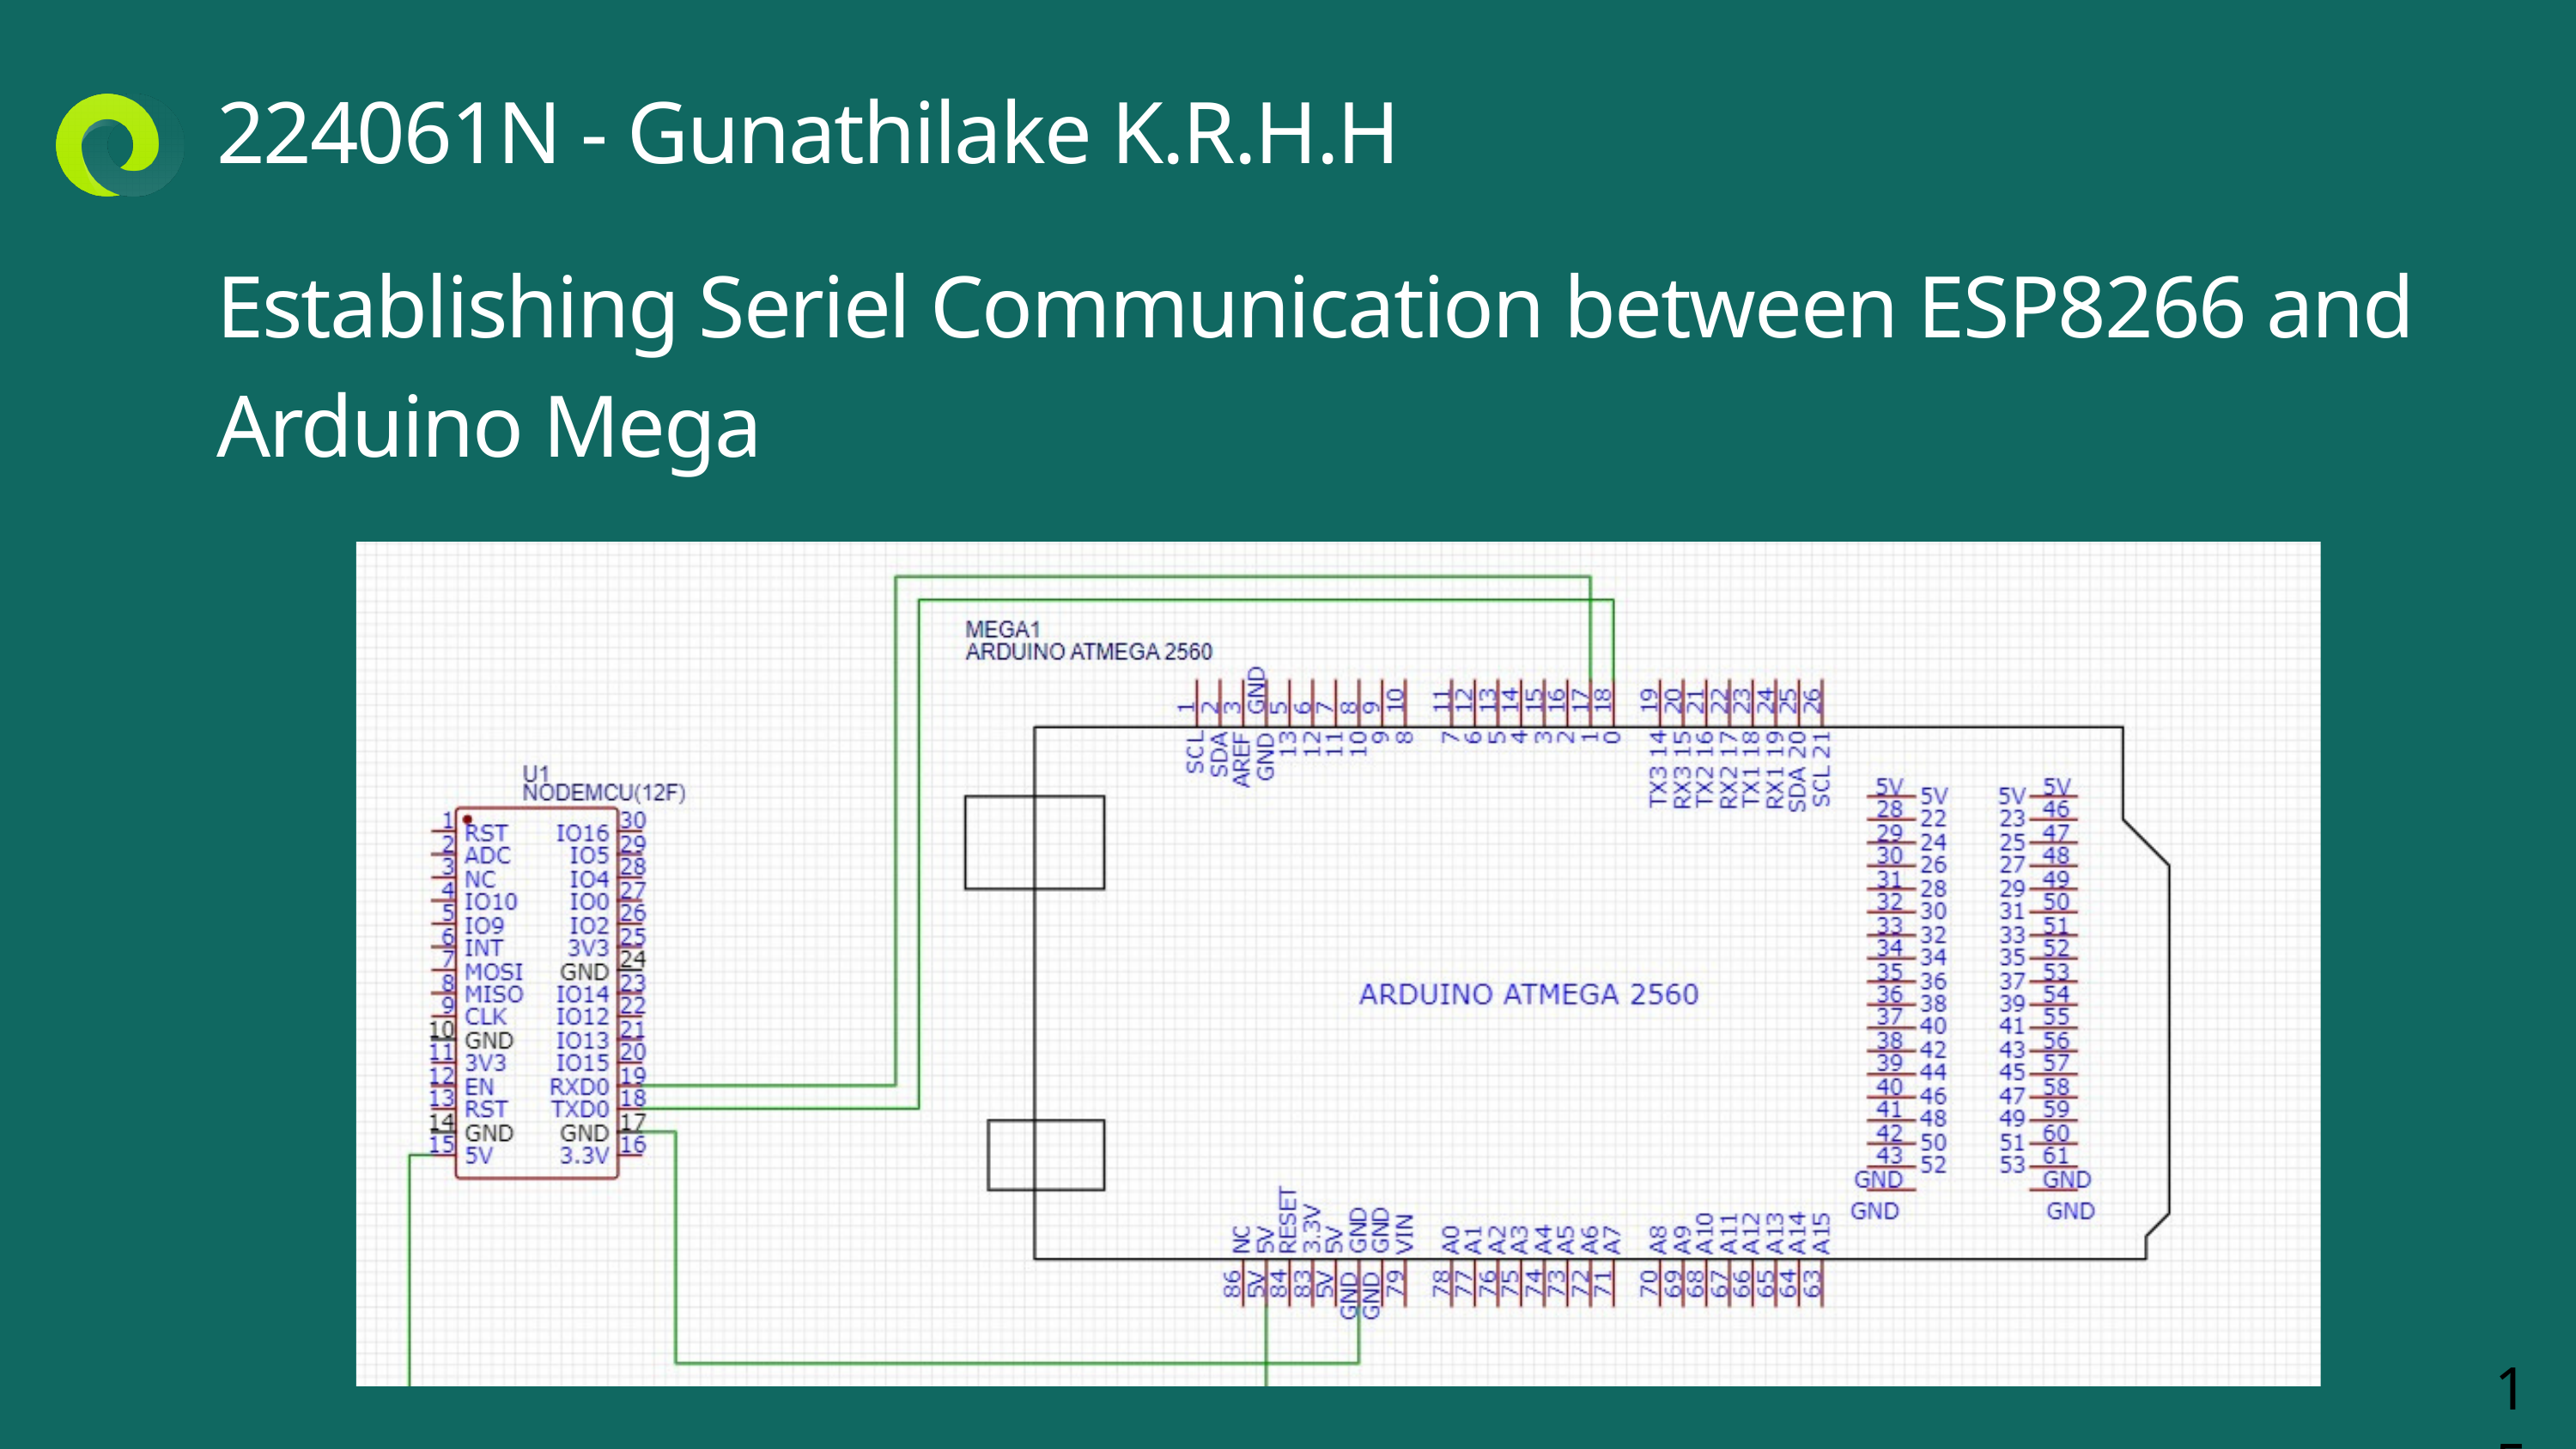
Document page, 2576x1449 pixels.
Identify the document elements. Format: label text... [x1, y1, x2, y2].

text_box 224061N - Gunathilake K.R.H.H [216, 62, 1424, 181]
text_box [1428, 0, 2576, 1449]
text_box Establishing Seriel Communication between ESP8266 and Arduino Mega [216, 236, 1424, 474]
text_box [355, 542, 1424, 1386]
text_box [56, 94, 185, 197]
